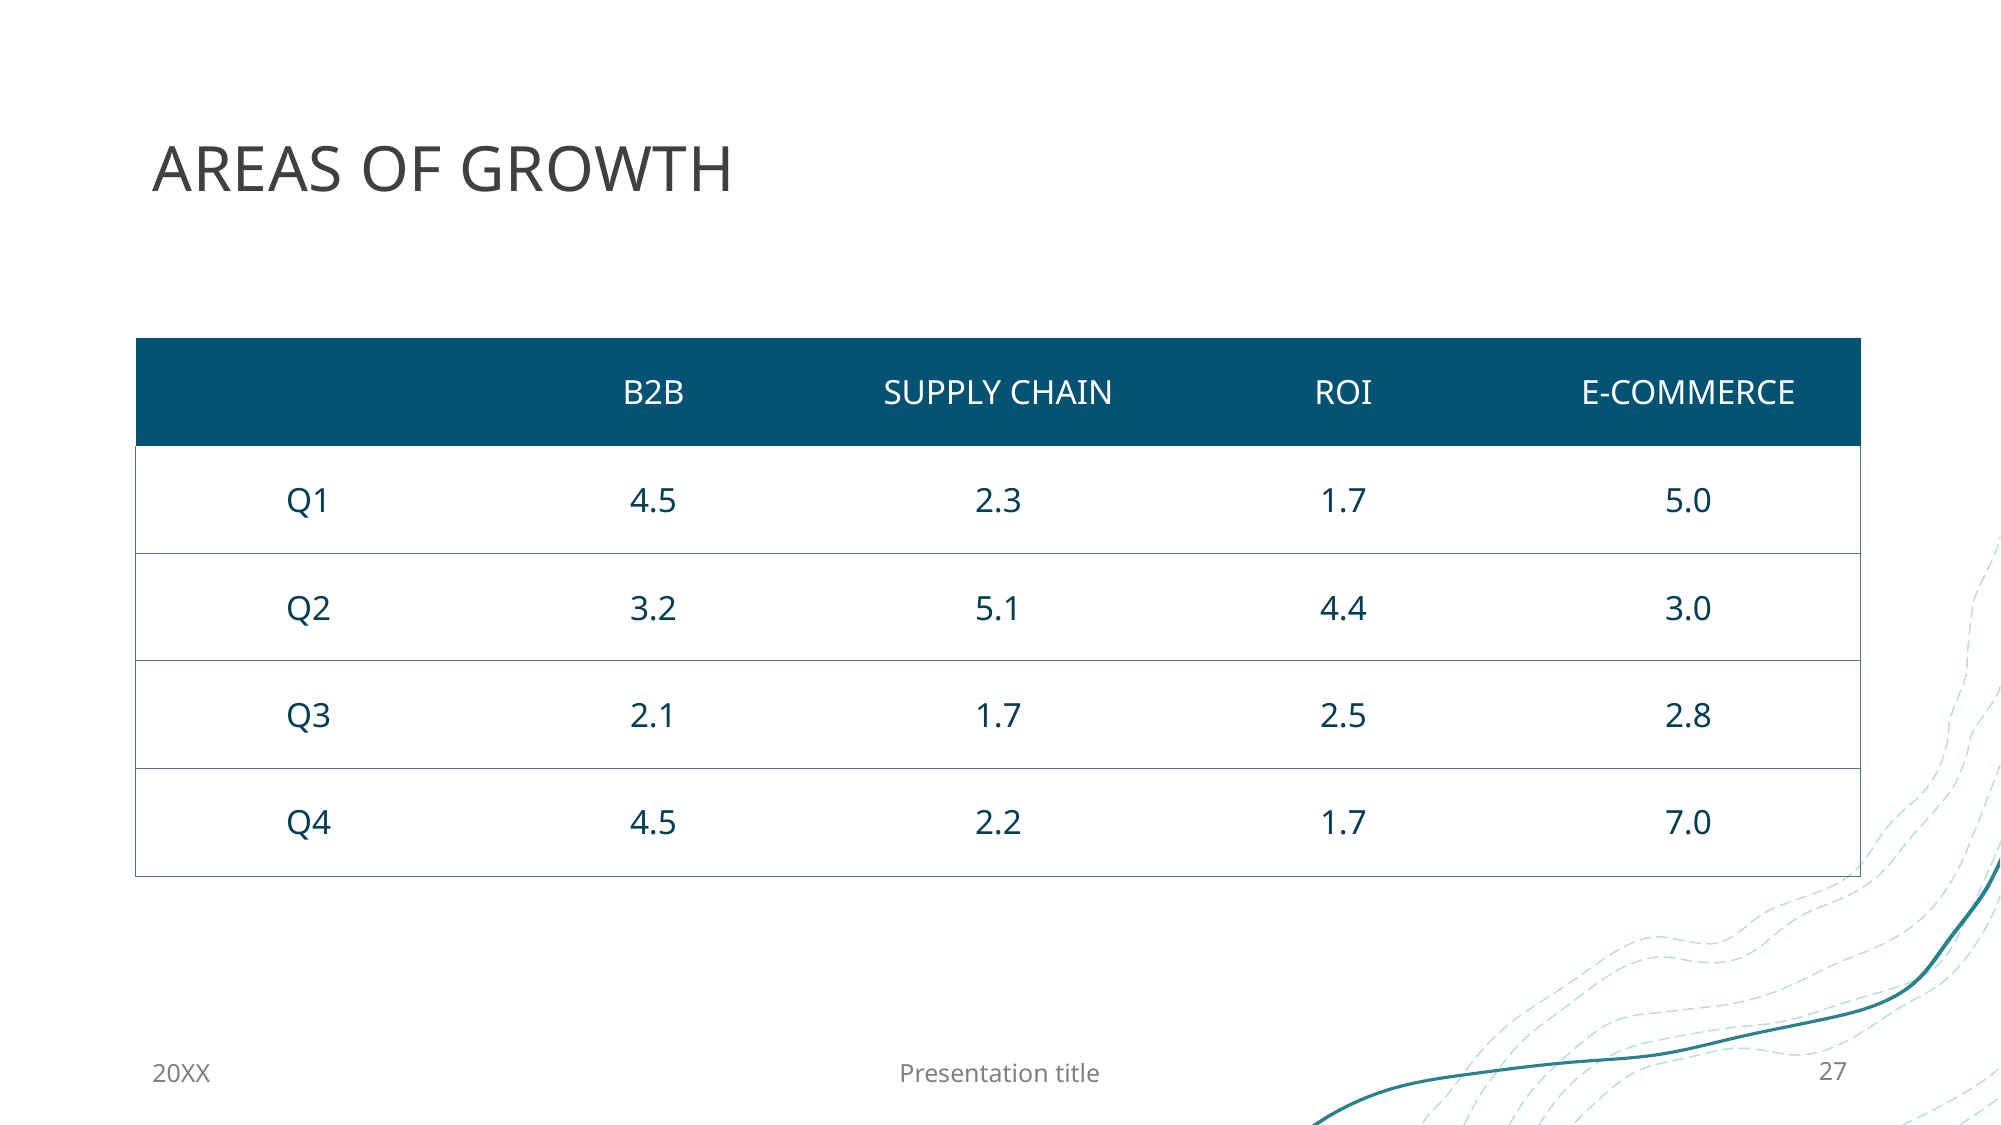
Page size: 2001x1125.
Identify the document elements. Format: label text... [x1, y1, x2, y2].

footer Presentation title [662, 1042, 1338, 1103]
table_cell 1.7 [826, 661, 1171, 768]
table_header B2B [481, 338, 826, 446]
table_cell 2.3 [826, 446, 1171, 553]
table_header [136, 338, 481, 446]
table_cell 3.2 [481, 554, 826, 660]
table_cell 2.8 [1516, 661, 1860, 768]
table_cell 5.1 [826, 554, 1171, 660]
table_cell 5.0 [1516, 446, 1860, 553]
table_cell 4.5 [481, 446, 826, 553]
table_cell Q1 [136, 446, 481, 553]
slide_number 27 [1412, 1042, 1863, 1103]
slide_number 20XX [137, 1042, 588, 1103]
table_cell 1.7 [1171, 769, 1516, 876]
table_cell 3.0 [1516, 554, 1860, 660]
table_cell 4.5 [481, 769, 826, 876]
table_cell Q3 [136, 661, 481, 768]
title Areas of growth [138, 62, 1938, 280]
table_header ROI [1171, 338, 1516, 446]
table_cell 2.1 [481, 661, 826, 768]
table_cell 1.7 [1171, 446, 1516, 553]
table_cell 4.4 [1171, 554, 1516, 660]
table_cell Q4 [136, 769, 481, 876]
table_header SUPPLY CHAIN [826, 338, 1171, 446]
table_cell 2.5 [1171, 661, 1516, 768]
table_header E-COMMERCE [1516, 338, 1861, 446]
table_cell 7.0 [1516, 769, 1860, 876]
table_cell 2.2 [826, 769, 1171, 876]
table_cell Q2 [136, 554, 481, 660]
